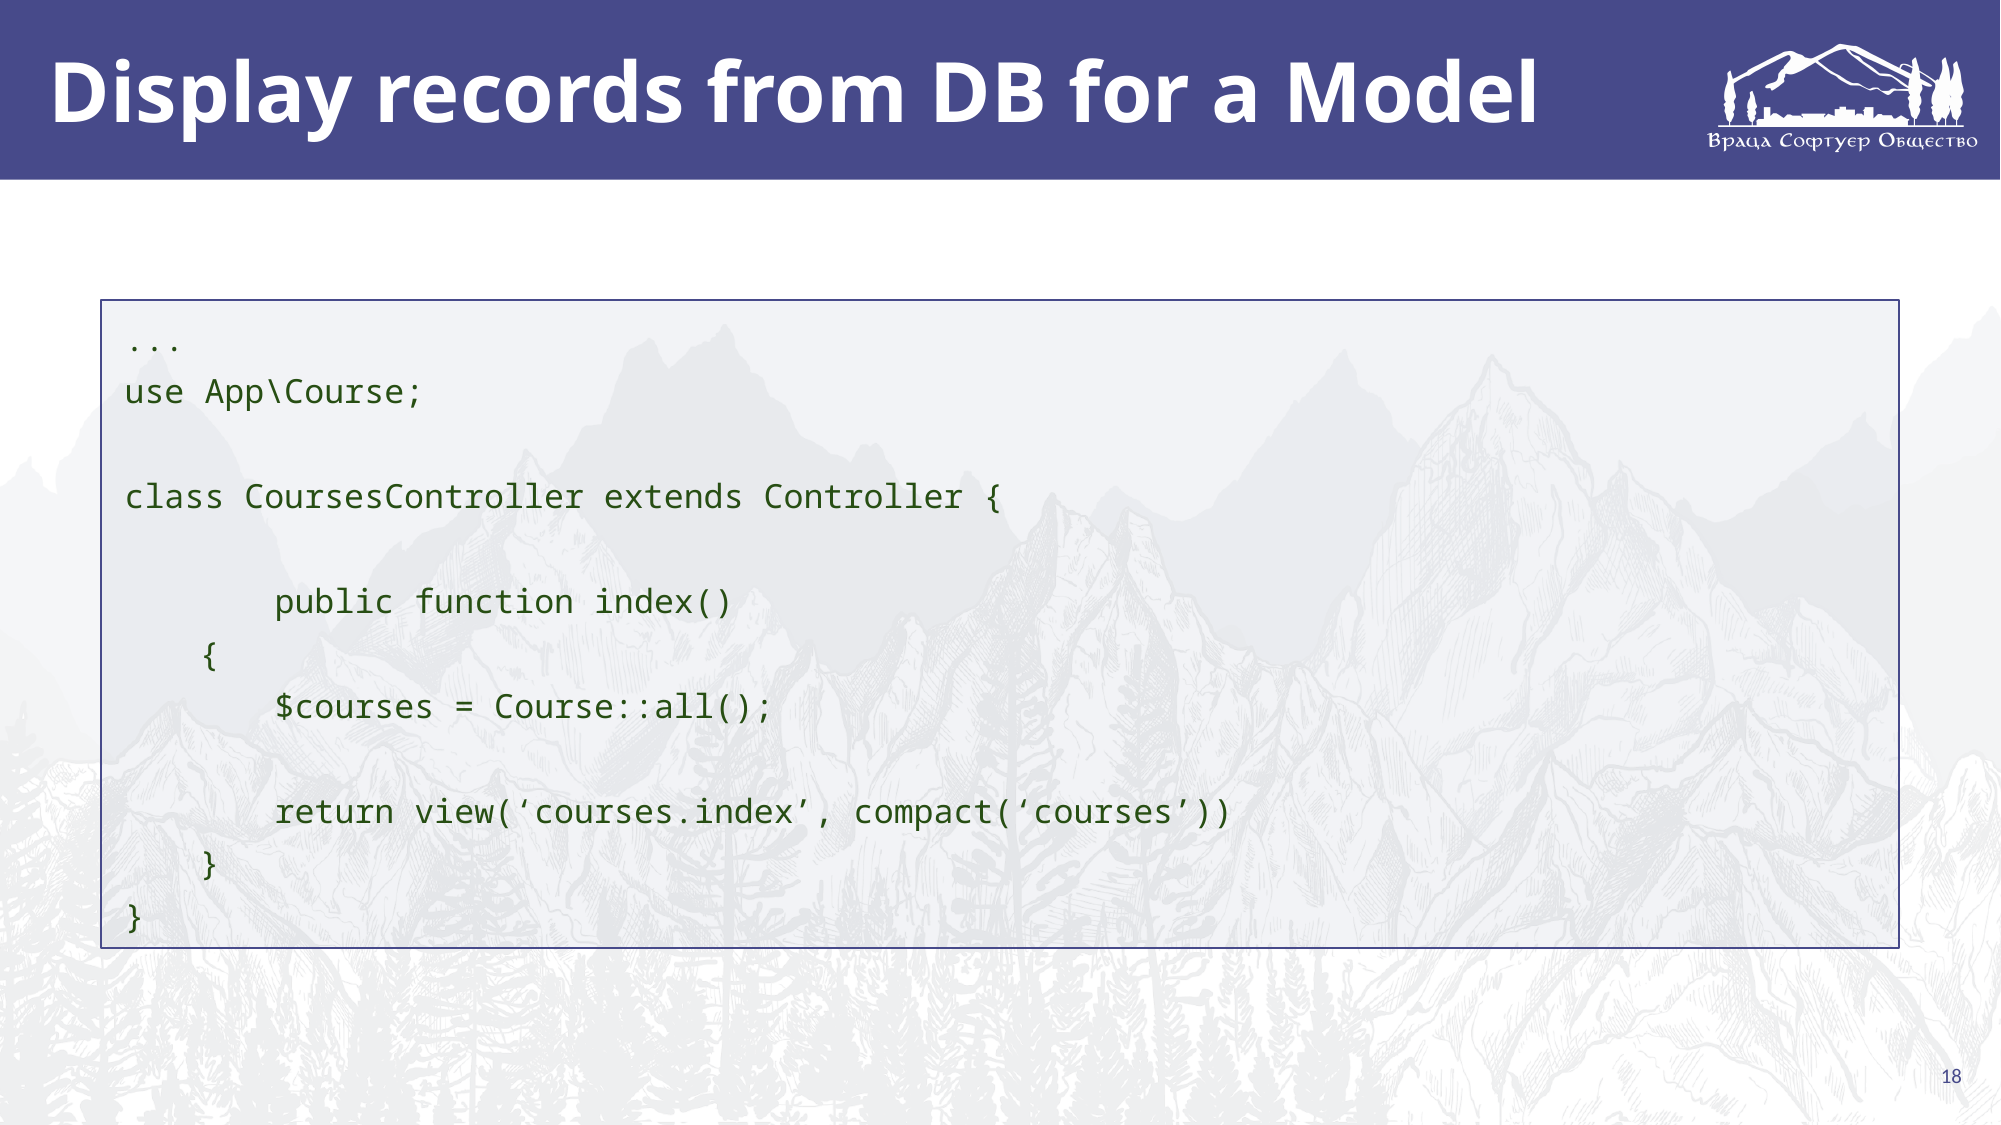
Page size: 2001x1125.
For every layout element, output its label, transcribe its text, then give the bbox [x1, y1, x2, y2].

slide_number 18 [1897, 1049, 1968, 1101]
list ... use App\Course; class CoursesController extends Controller { public function index() { $courses = Course::all(); return view(‘courses.index’, compact(‘courses’)) } } [100, 299, 1900, 949]
title Display records from DB for a Model [31, 16, 1591, 162]
picture [1703, 19, 1981, 165]
